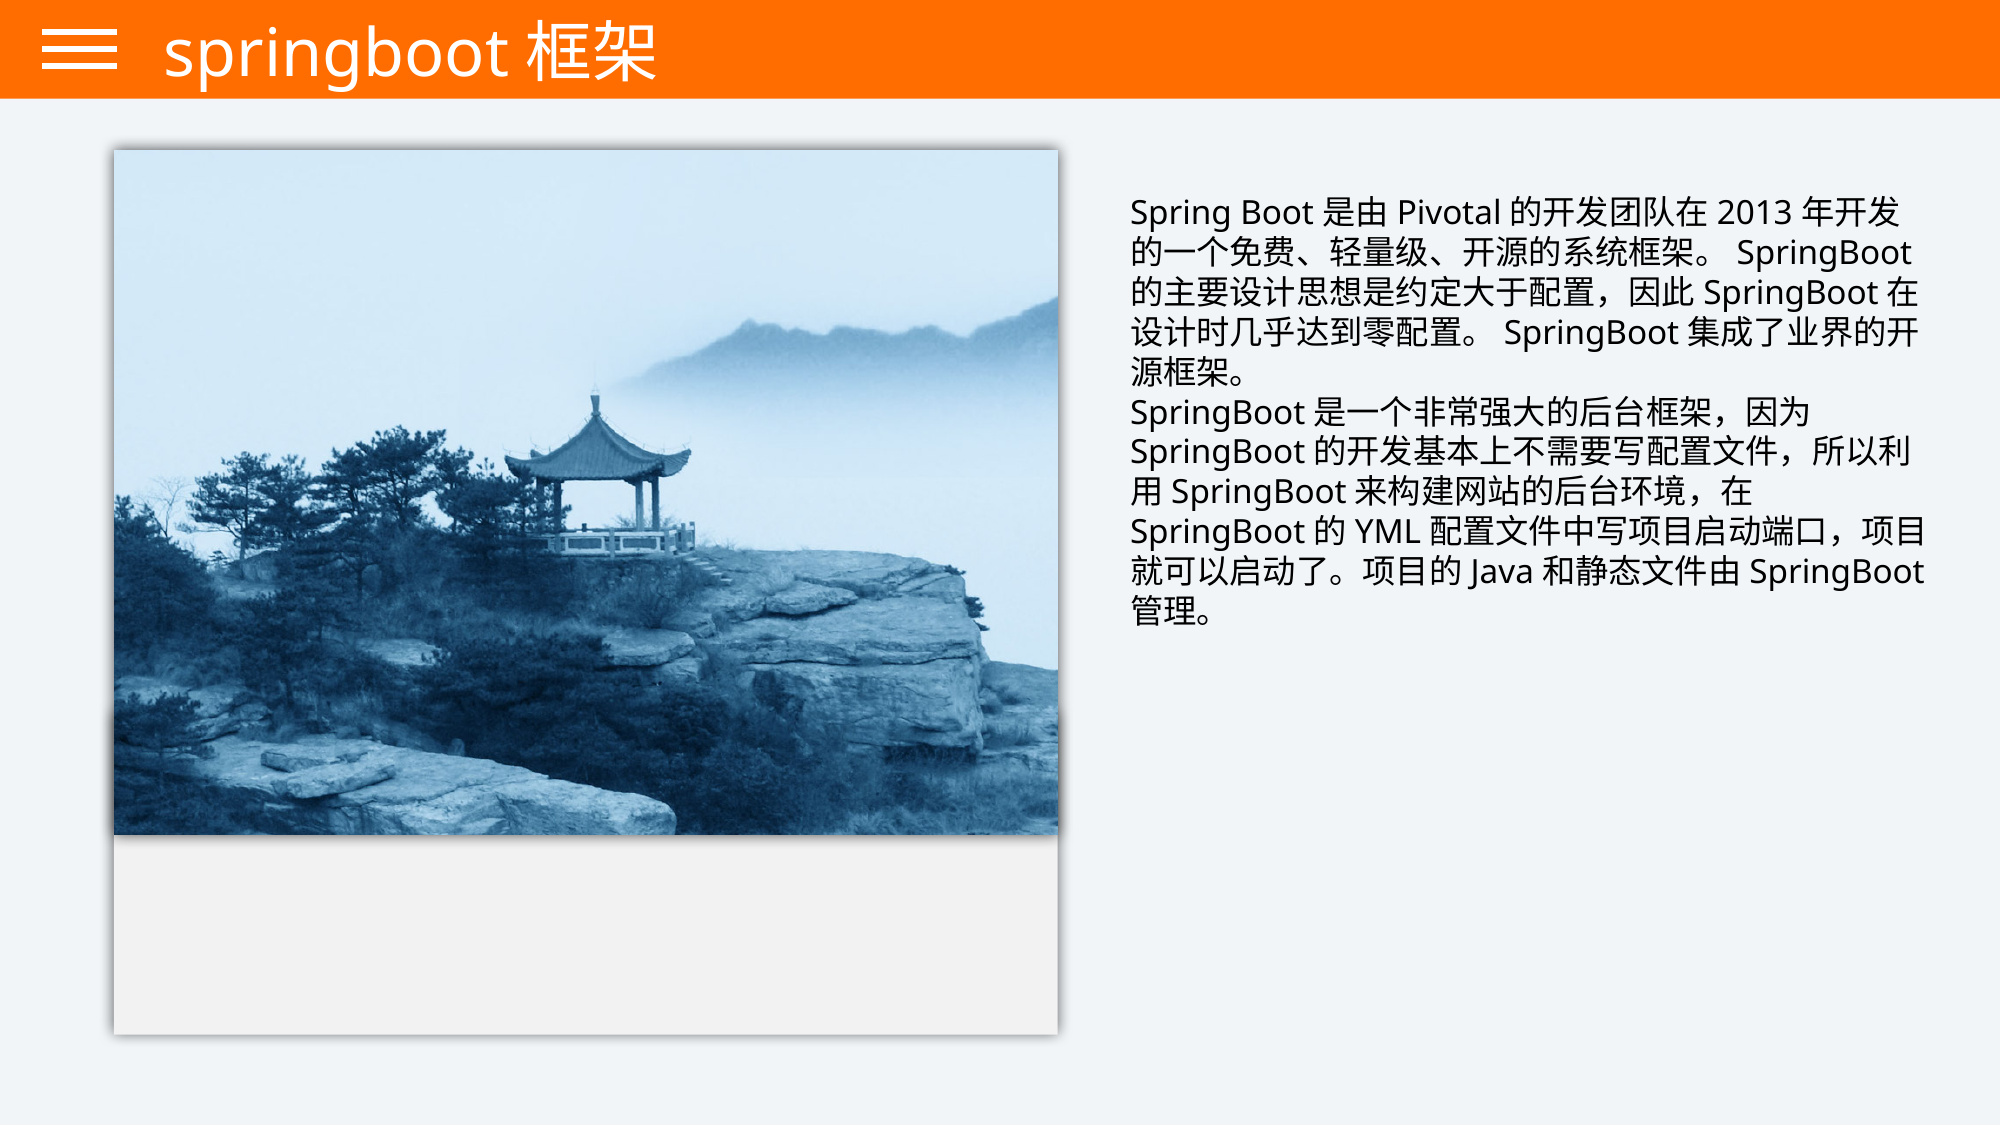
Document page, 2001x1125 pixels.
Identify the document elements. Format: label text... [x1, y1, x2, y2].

text_box [0, 0, 2000, 100]
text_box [42, 32, 118, 67]
text_box springboot框架 [149, 2, 710, 98]
text_box [113, 845, 1059, 1036]
text_box Spring Boot是由Pivotal的开发团队在2013年开发的一个免费、轻量级、开源的系统框架。SpringBoot的主要设计思想是约定大于配置，因此SpringBoot在设计时几乎达到零配置。SpringBoot集成了业界的开源框架。 SpringBoot是一个非常强大的后台框架，因为SpringBoot的开发基本上不需要写配置文件，所以利用SpringBoot来构建网站的后台环境，在SpringBoot的YML配置文件中写项目启动端口，项目就可以启动了。项目的Java和静态文件由SpringBoot管理。 [1115, 183, 1949, 638]
picture [113, 150, 1058, 836]
